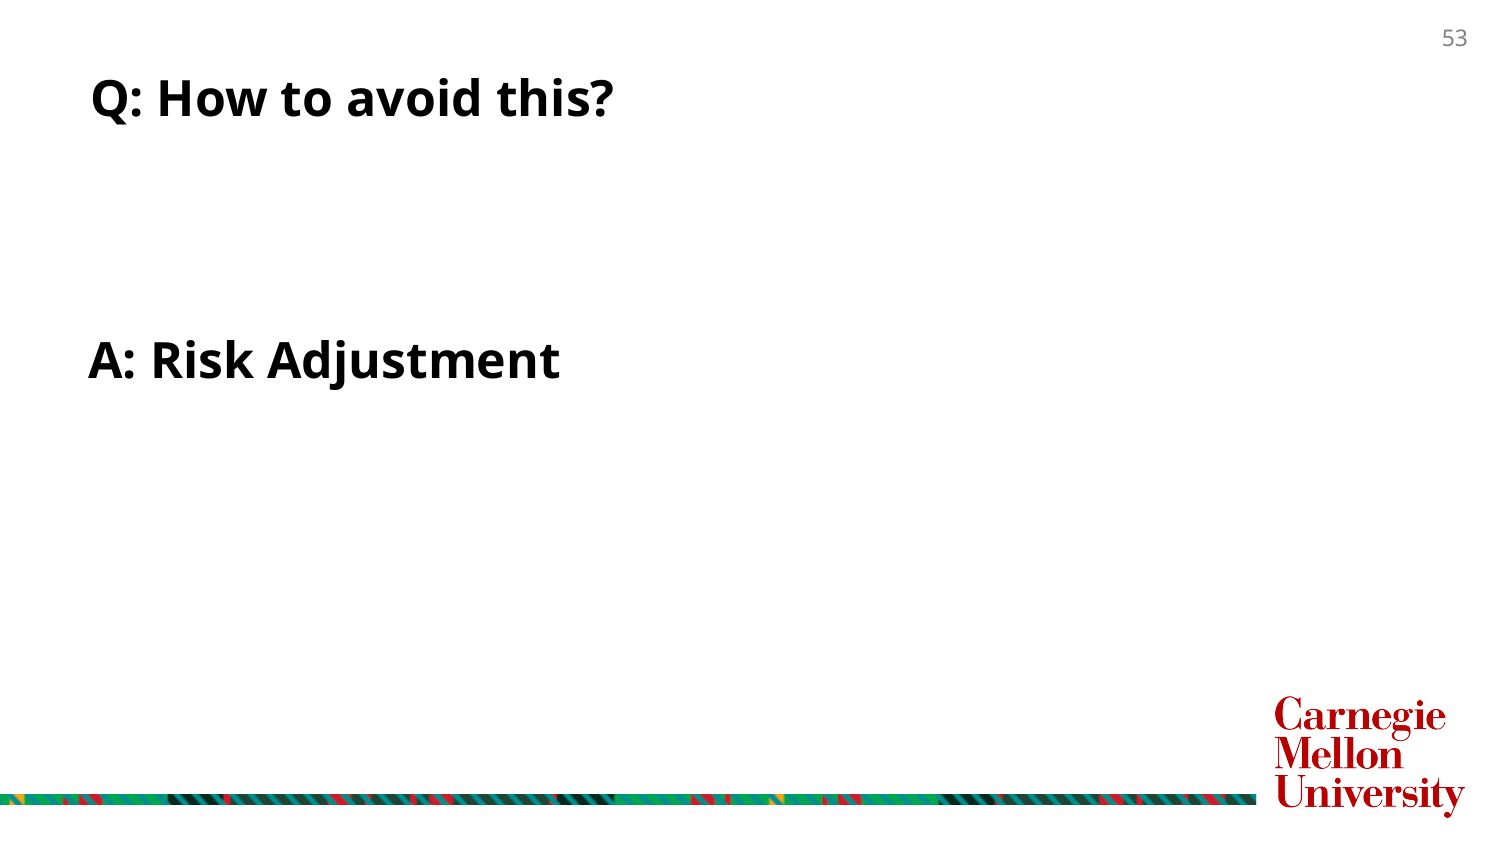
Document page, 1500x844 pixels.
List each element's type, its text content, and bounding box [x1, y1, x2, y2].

picture [1275, 696, 1465, 818]
picture [0, 794, 1257, 805]
title Q: How to avoid this? [75, 59, 1425, 160]
text_box A: Risk Adjustment [73, 320, 1424, 421]
